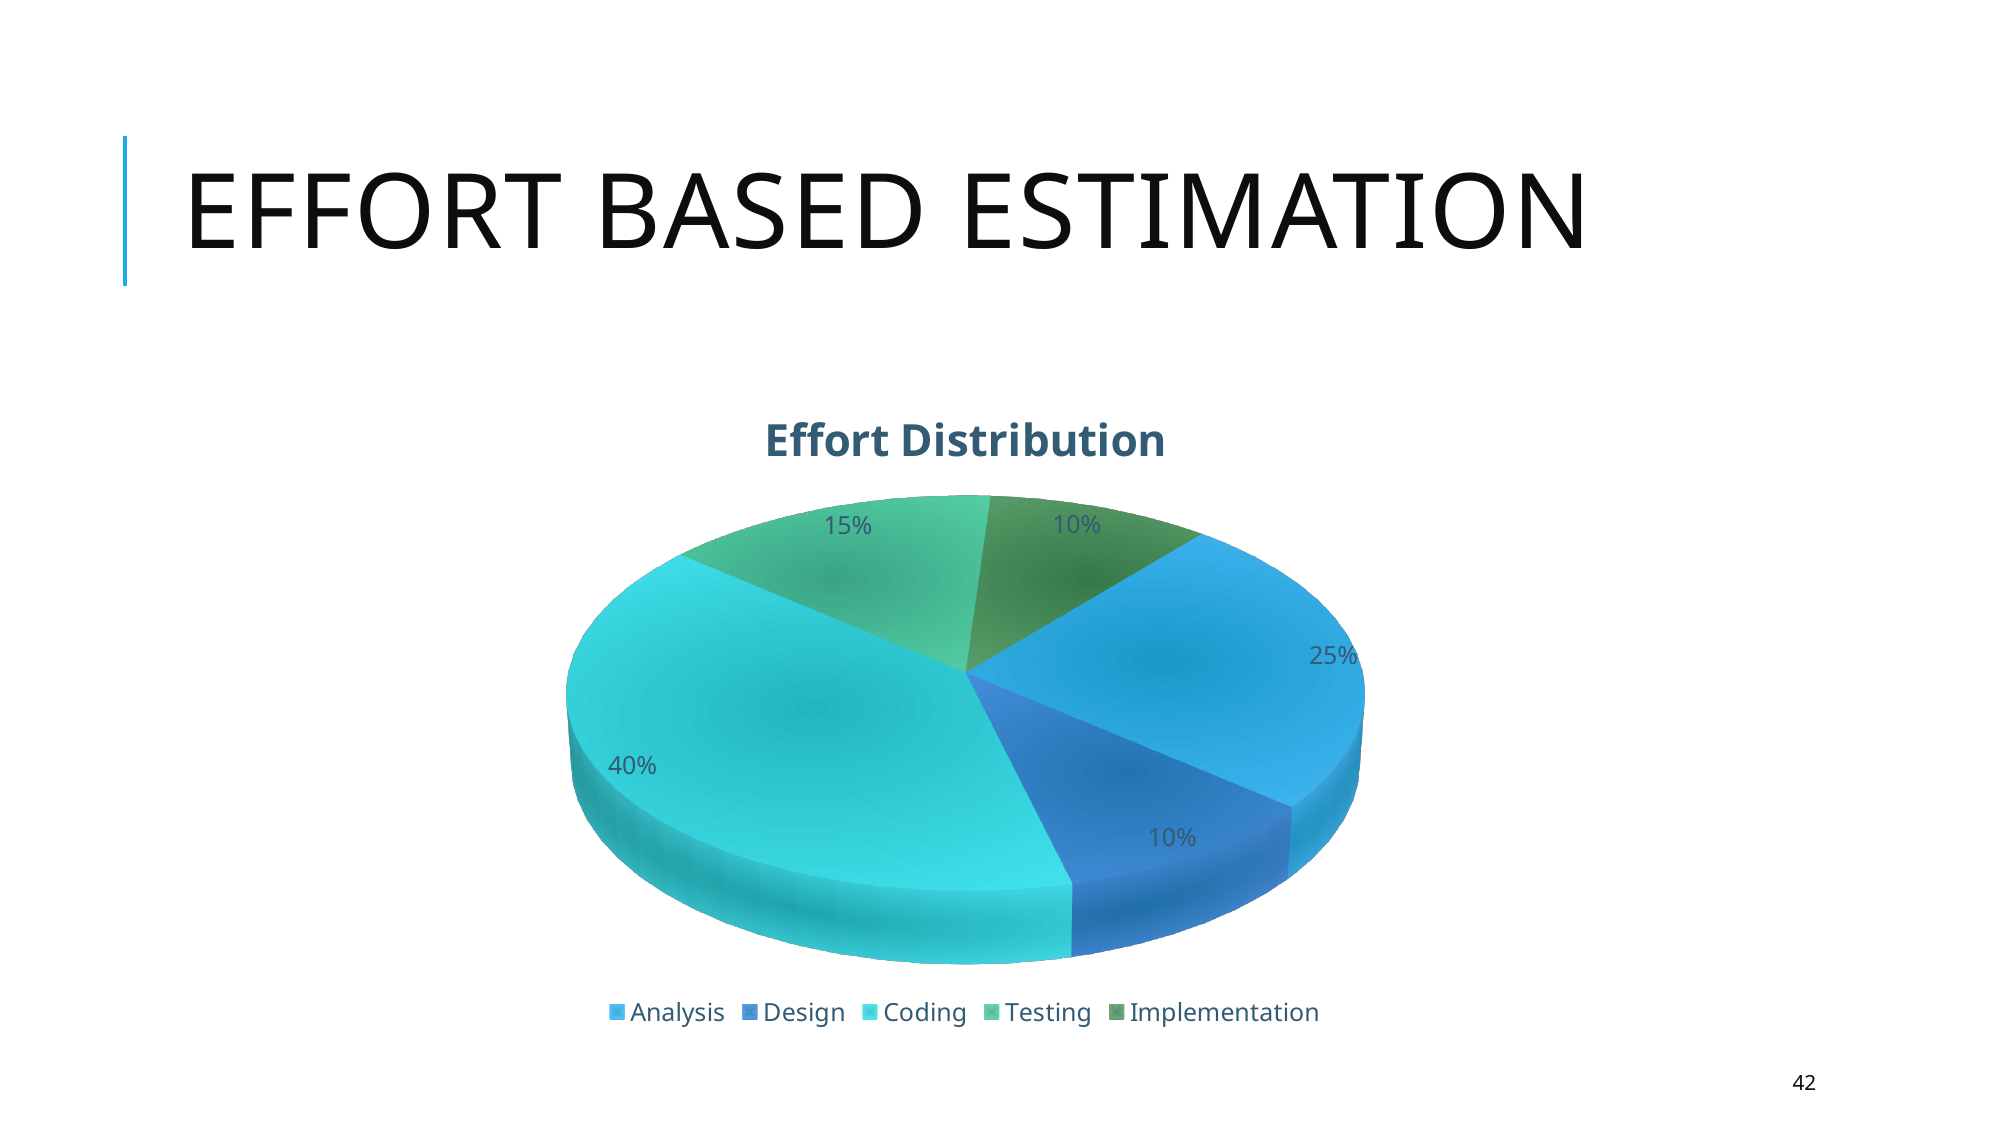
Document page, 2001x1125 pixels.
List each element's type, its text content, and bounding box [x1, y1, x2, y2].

slide_number 42 [1777, 1061, 1938, 1107]
title Effort Based Estimation [168, 96, 1763, 342]
chart [167, 374, 1763, 1036]
